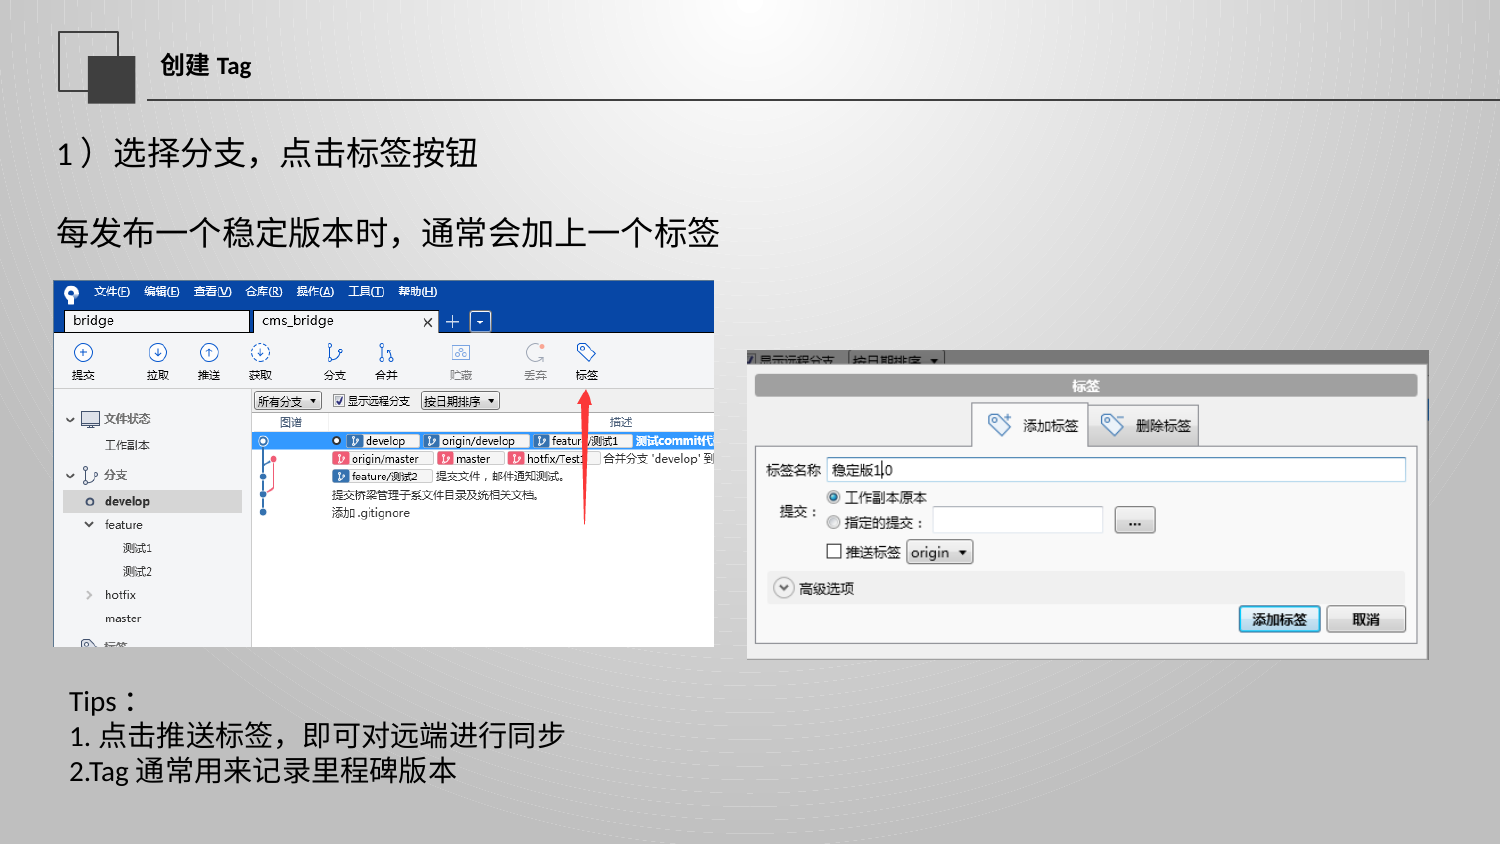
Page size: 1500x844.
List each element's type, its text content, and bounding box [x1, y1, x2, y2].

text_box Tips： 1.点击推送标签，即可对远端进行同步 2.Tag通常用来记录里程碑版本 [54, 674, 869, 795]
title 创建Tag [145, 32, 680, 97]
picture [52, 279, 714, 647]
text_box 1）选择分支，点击标签按钮 每发布一个稳定版本时，通常会加上一个标签 [41, 124, 1367, 260]
picture [747, 350, 1429, 661]
